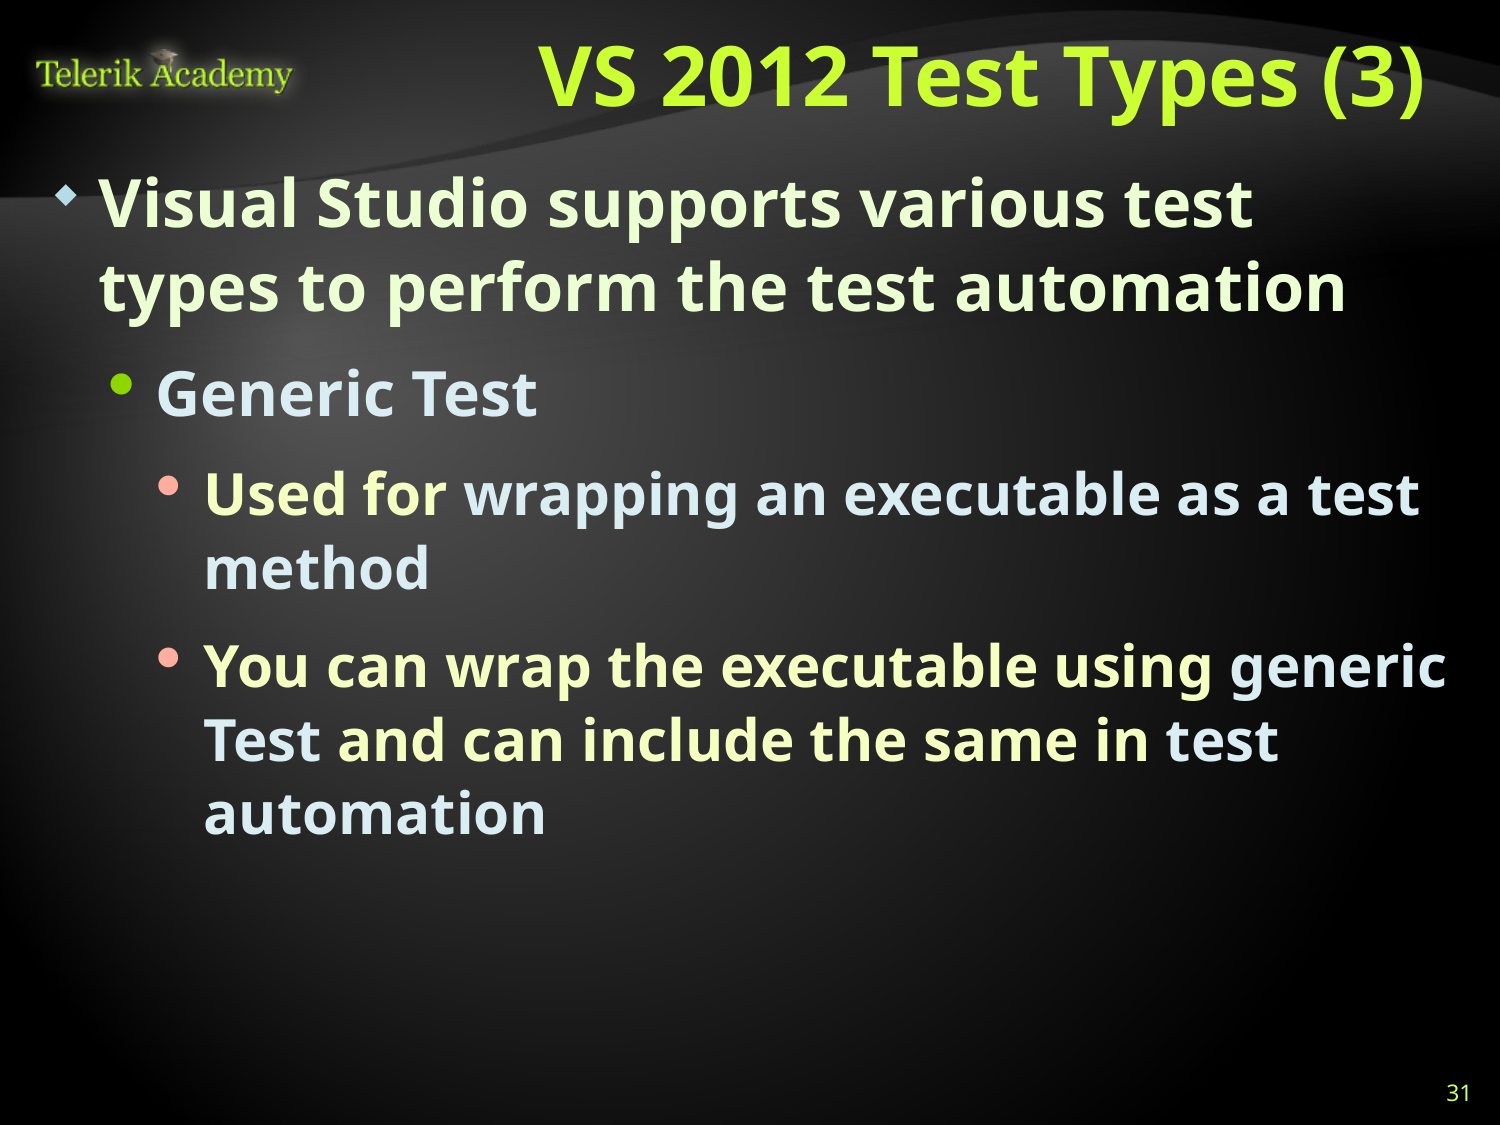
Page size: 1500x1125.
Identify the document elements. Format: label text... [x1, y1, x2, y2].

picture [0, 0, 1500, 1125]
slide_number 31 [1412, 1074, 1488, 1113]
title VS 2012 Test Types (3) [300, 12, 1463, 149]
list Visual Studio supports various test types to perform the test automation Generic Test Used for wrapping an executable as a test method You can wrap the executable using generic Test and can include the same in test automation [37, 149, 1463, 1100]
